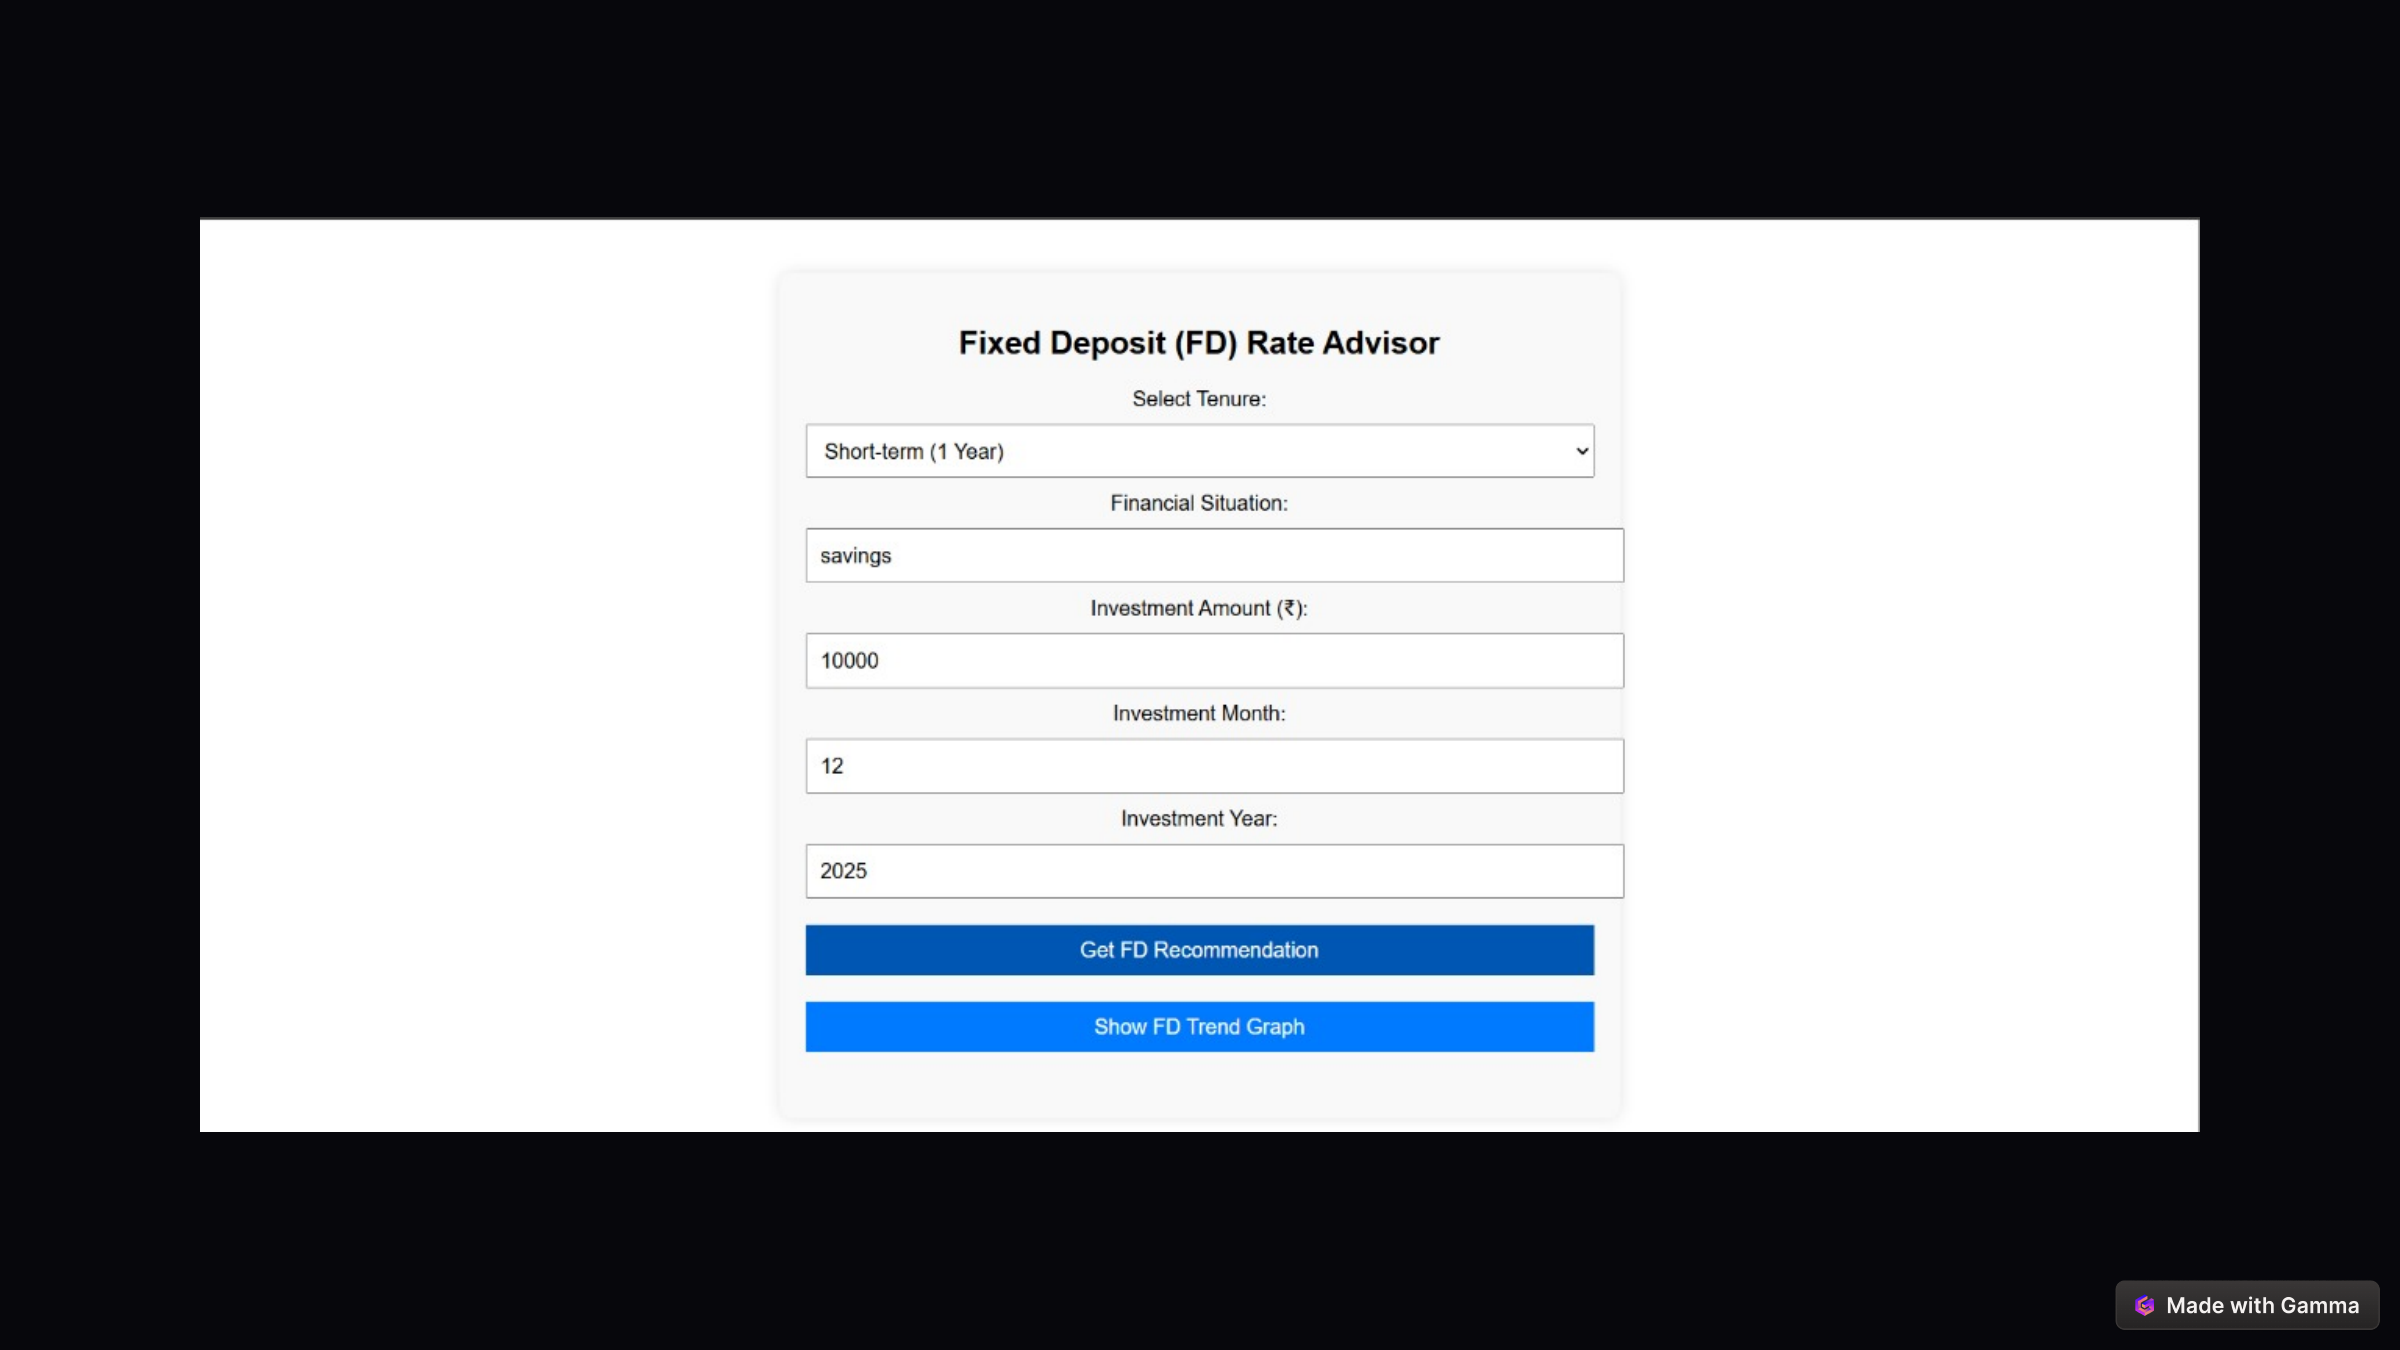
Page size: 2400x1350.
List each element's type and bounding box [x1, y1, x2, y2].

picture [2106, 1271, 2389, 1339]
picture [199, 217, 2201, 1132]
